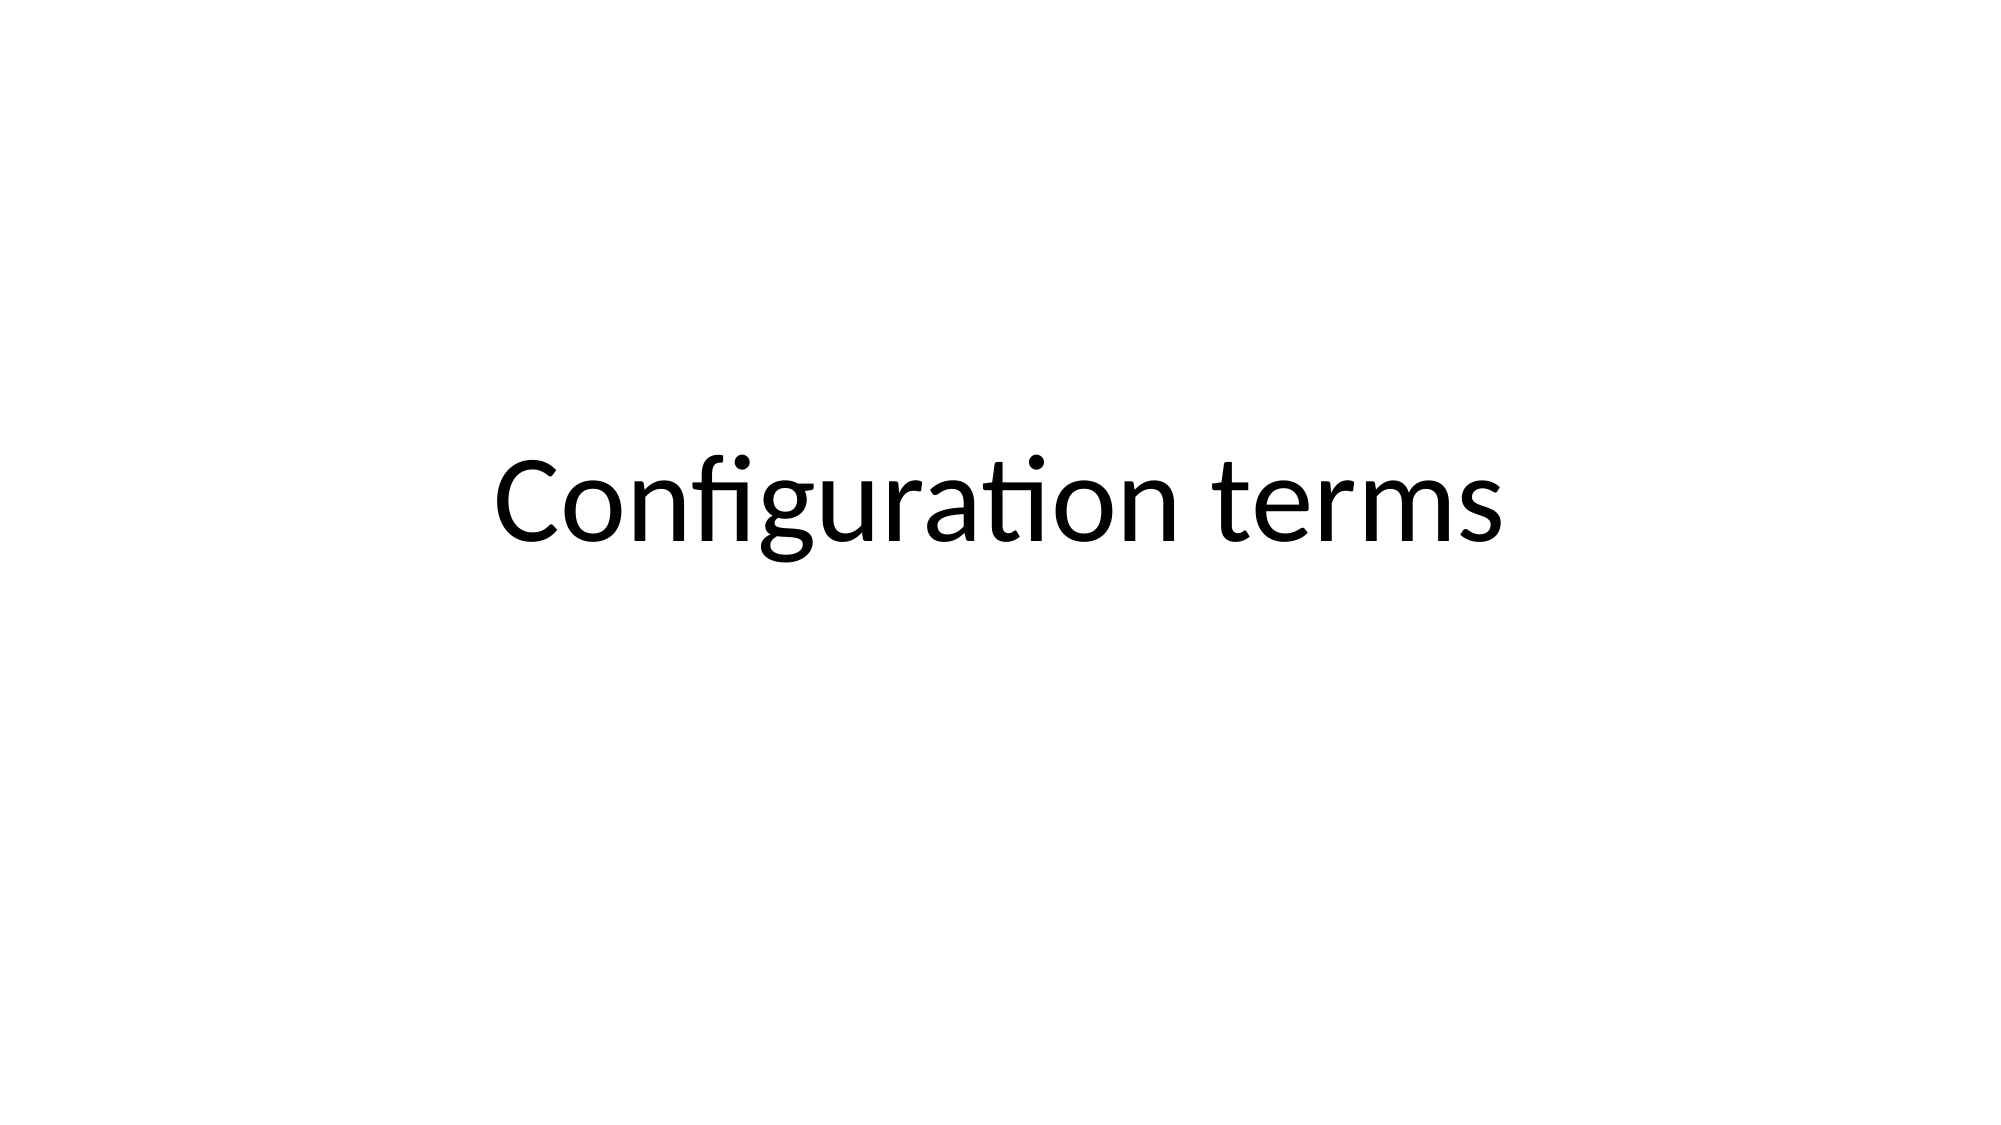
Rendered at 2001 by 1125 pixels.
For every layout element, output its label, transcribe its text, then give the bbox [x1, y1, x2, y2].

title Configuration terms [249, 184, 1750, 576]
